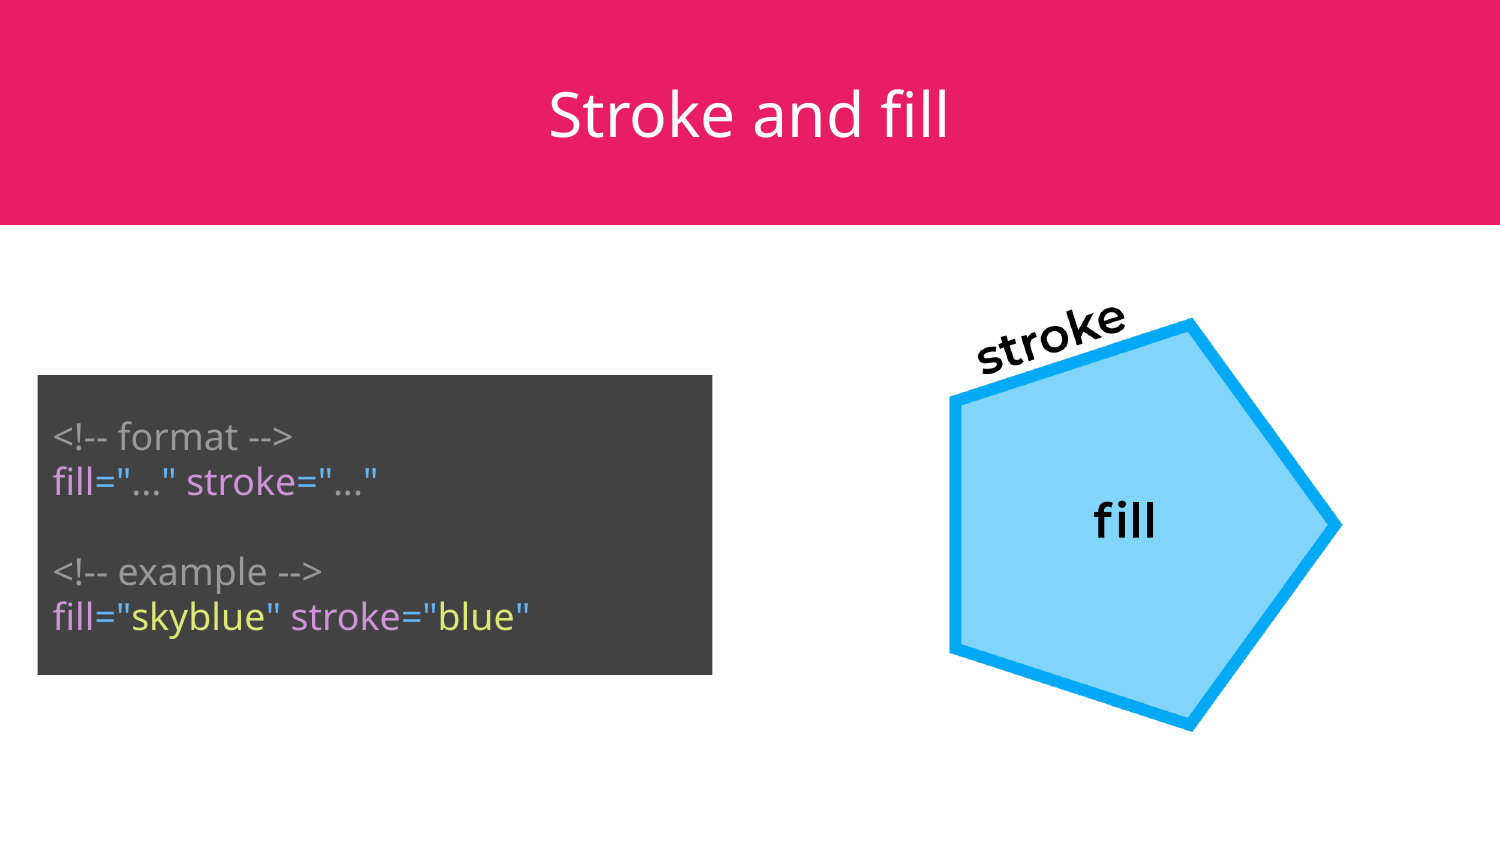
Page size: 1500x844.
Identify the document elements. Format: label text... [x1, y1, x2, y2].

title Stroke and fill [37, 37, 1463, 188]
picture [824, 262, 1426, 788]
list <!-- format --> fill="..." stroke="..." <!-- example --> fill="skyblue" stroke="blue" [37, 375, 713, 675]
